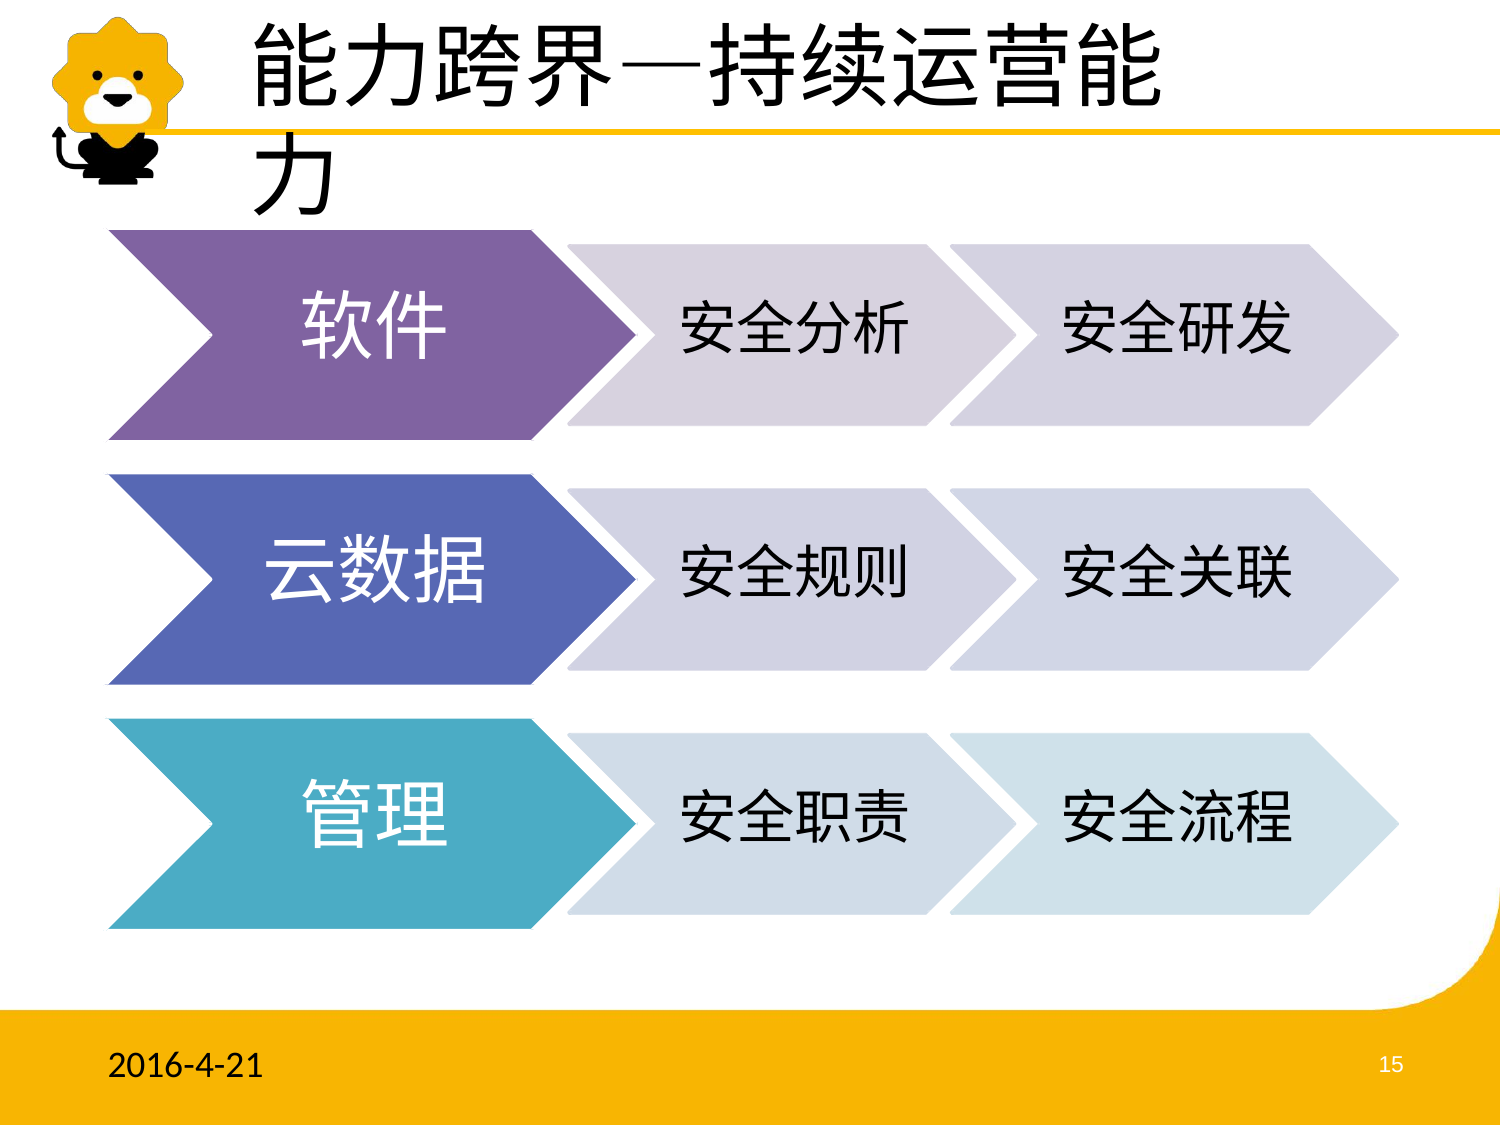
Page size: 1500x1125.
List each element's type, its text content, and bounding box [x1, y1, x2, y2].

text_box 管理 [297, 767, 452, 858]
text_box [100, 470, 642, 689]
text_box 安全规则 [676, 535, 914, 606]
text_box [110, 475, 635, 684]
text_box 安全流程 [1058, 779, 1297, 850]
text_box 云数据 [260, 522, 490, 613]
text_box 安全关联 [1058, 535, 1297, 606]
text_box [110, 719, 635, 928]
text_box [567, 244, 1017, 427]
text_box [110, 230, 635, 440]
text_box [567, 732, 1017, 915]
text_box [959, 737, 1393, 910]
title 能力跨界—持续运营能力 [248, 8, 1252, 227]
text_box [949, 488, 1399, 671]
text_box [959, 249, 1392, 421]
text_box 安全职责 [676, 779, 914, 850]
text_box [949, 732, 1399, 915]
text_box [576, 737, 1010, 910]
text_box 安全分析 [676, 290, 914, 361]
text_box [959, 493, 1393, 666]
text_box 软件 [297, 278, 452, 369]
text_box [576, 493, 1010, 666]
text_box [577, 249, 1010, 421]
text_box 2016-4-21 [105, 1046, 266, 1085]
picture [0, 0, 1500, 1125]
text_box 安全研发 [1058, 290, 1297, 361]
slide_number 15 [1374, 1051, 1409, 1125]
text_box [949, 244, 1399, 427]
text_box [567, 488, 1017, 671]
text_box [100, 714, 642, 934]
text_box [100, 225, 642, 445]
